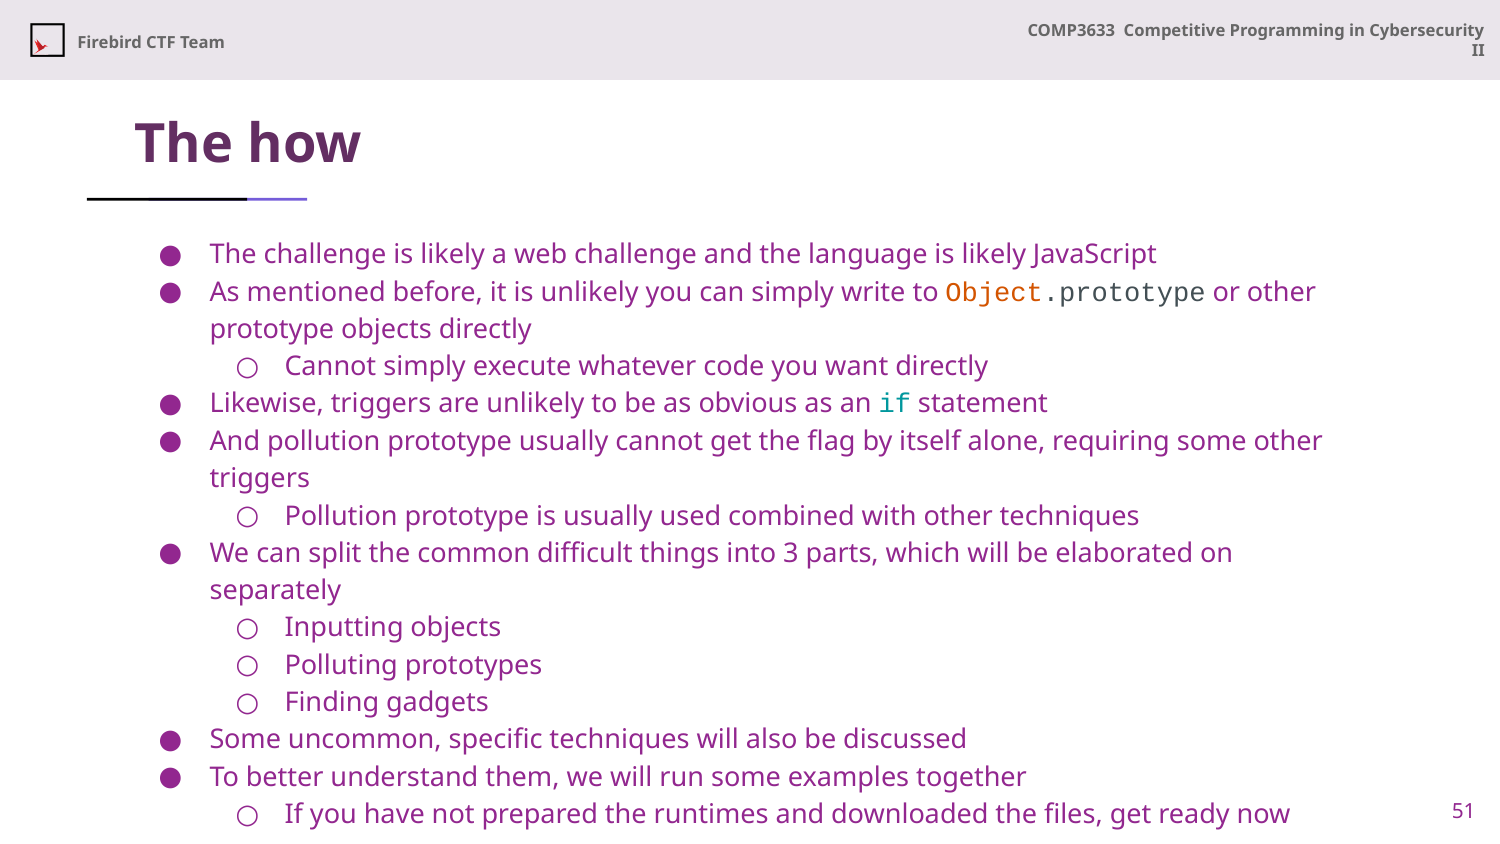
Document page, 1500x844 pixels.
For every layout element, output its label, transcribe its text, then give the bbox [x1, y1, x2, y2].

title The how [119, 93, 1381, 182]
slide_number 51 [1400, 779, 1491, 844]
picture [26, 19, 69, 61]
list The challenge is likely a web challenge and the language is likely JavaScript As mentioned before, it is unlikely you can simply write to Object.prototype or other prototype objects directly Cannot simply execute whatever code you want directly Likewise, triggers are unlikely to be as obvious as an if statement And pollution prototype usually cannot get the flag by itself alone, requiring some other triggers Pollution prototype is usually used combined with other techniques We can split the common difficult things into 3 parts, which will be elaborated on separately Inputting objects Polluting prototypes Finding gadgets Some uncommon, specific techniques will also be discussed To better understand them, we will run some examples together If you have not prepared the runtimes and downloaded the files, get ready now [119, 216, 1381, 780]
